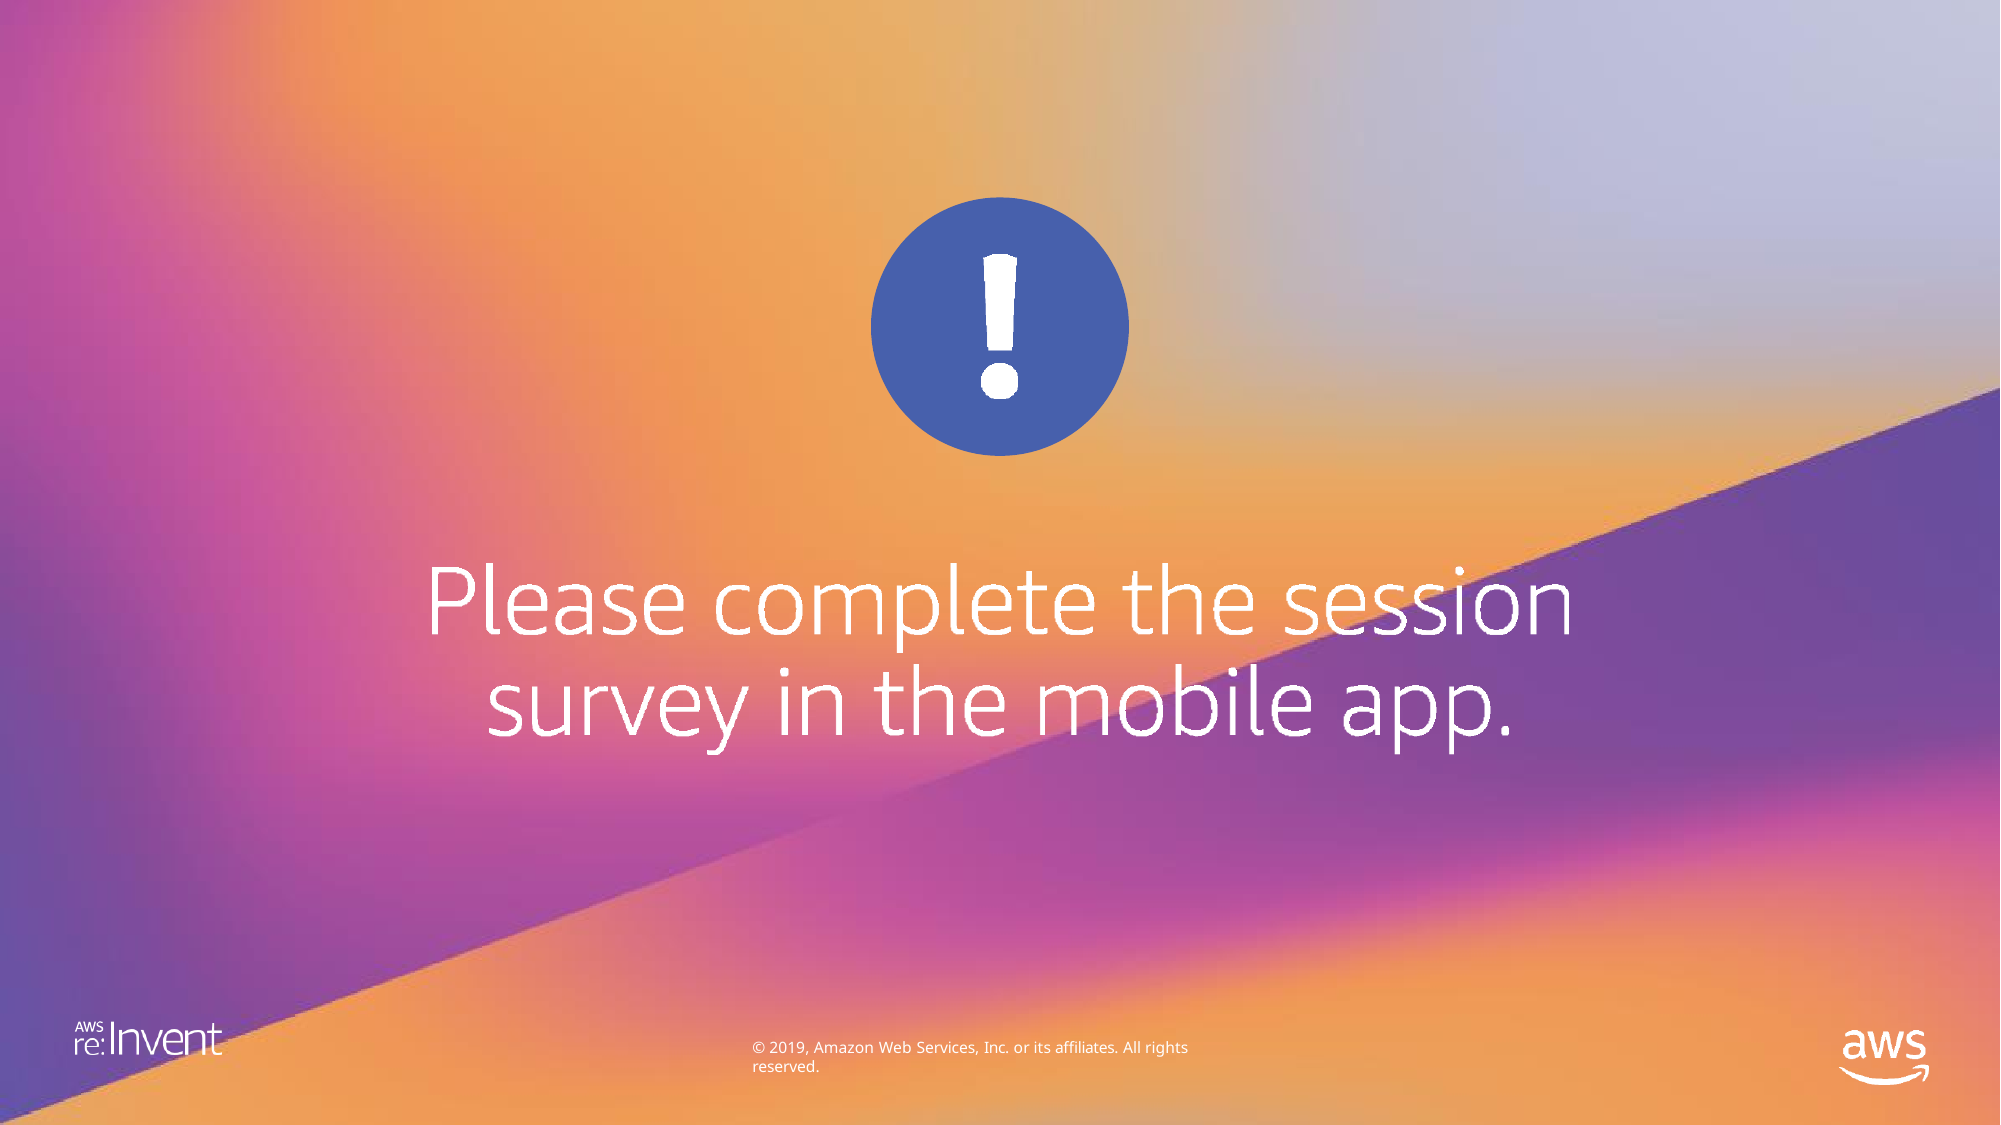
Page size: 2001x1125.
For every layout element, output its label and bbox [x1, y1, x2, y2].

text_box [0, 0, 2000, 1125]
